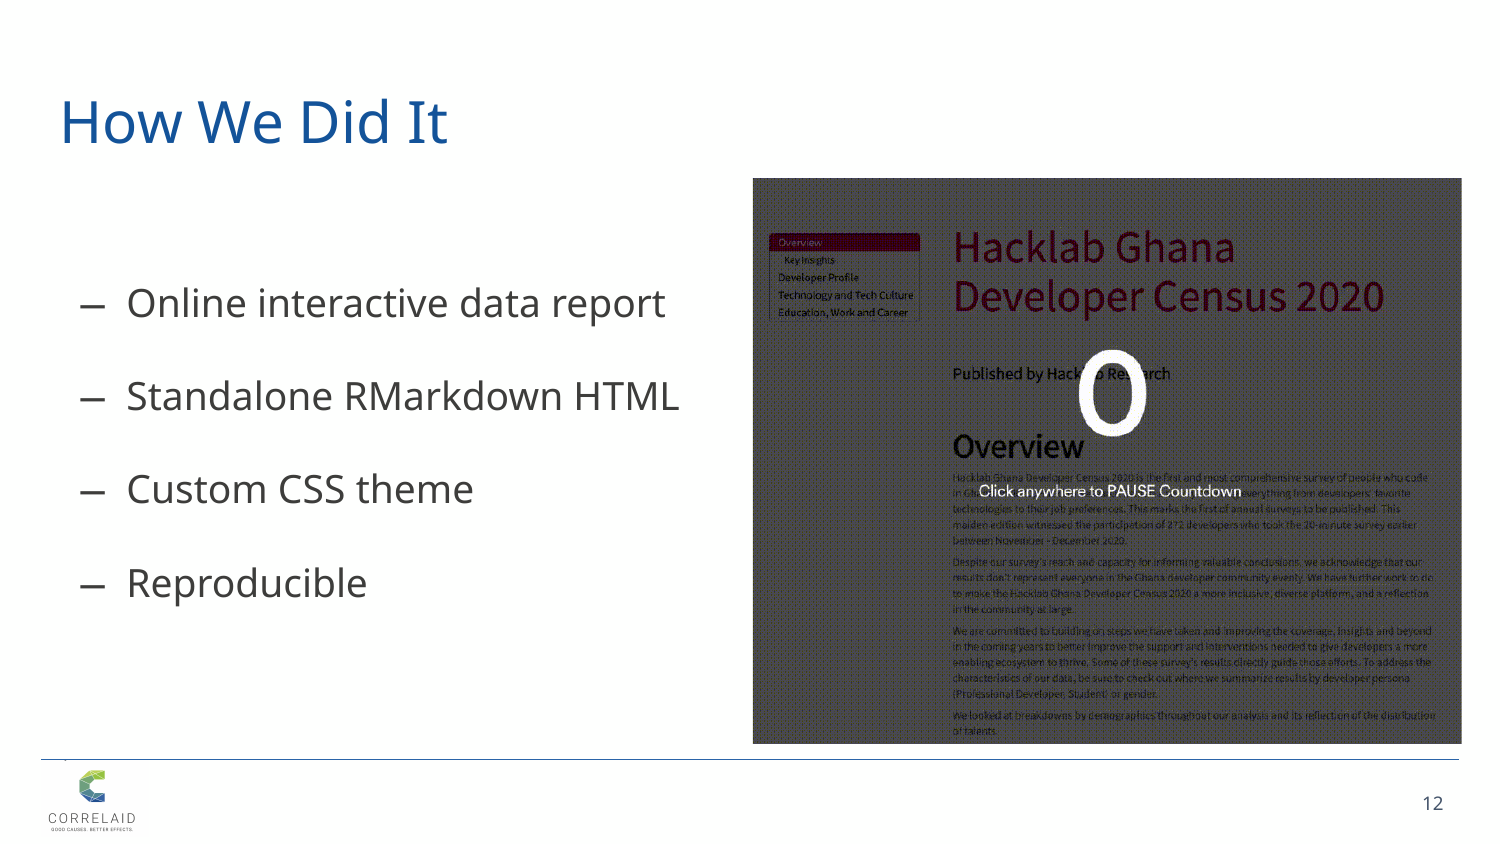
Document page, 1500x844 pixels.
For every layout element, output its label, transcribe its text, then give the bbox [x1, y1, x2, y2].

picture [752, 178, 1462, 744]
list Online interactive data report Standalone RMarkdown HTML Custom CSS theme Reproducible [44, 223, 741, 744]
picture [41, 760, 149, 837]
title How We Did It [44, 43, 1459, 207]
